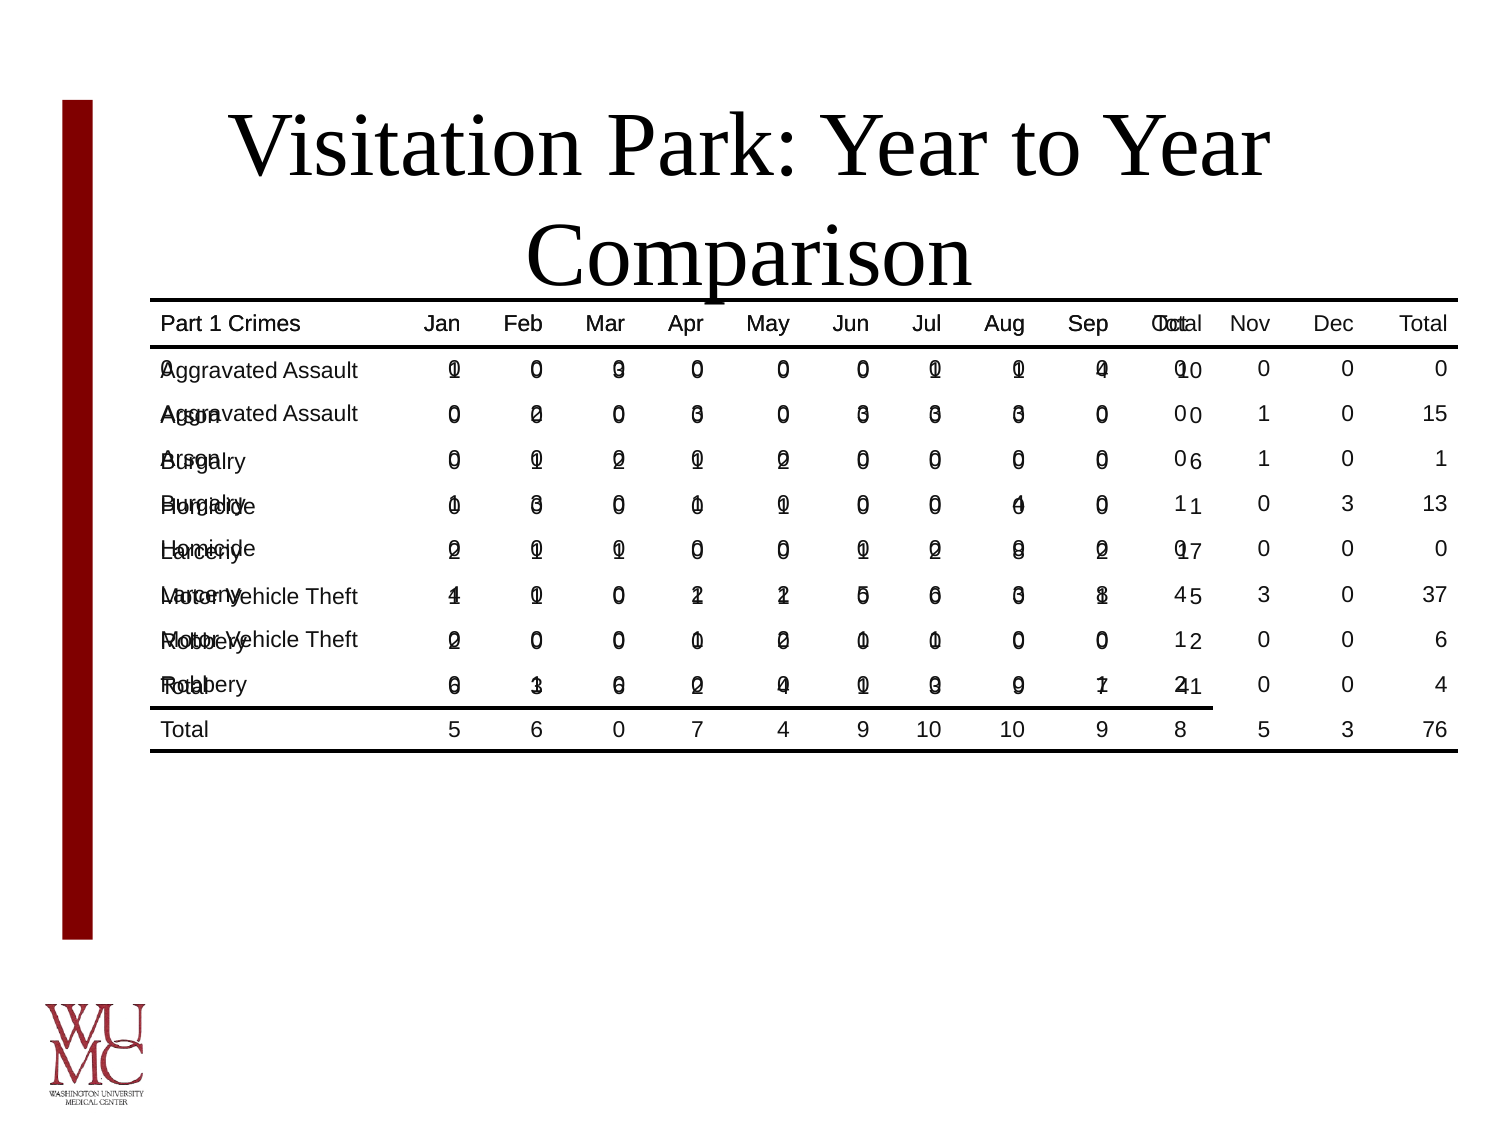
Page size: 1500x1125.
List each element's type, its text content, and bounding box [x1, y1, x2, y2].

table_cell 0 [952, 485, 1035, 528]
table_header Nov [1213, 302, 1281, 345]
table_cell 0 [1035, 395, 1119, 437]
table_cell 9 [1035, 710, 1119, 749]
table_cell 1 [391, 349, 471, 395]
table_cell 4 [714, 710, 800, 749]
table_cell 0 [880, 618, 952, 665]
table_cell 10 [1119, 349, 1213, 395]
table_cell 1 [471, 528, 553, 575]
table_cell 6 [1119, 437, 1213, 485]
table_cell 0 [952, 437, 1035, 485]
table_cell 0 [553, 710, 636, 749]
table_cell 1 [471, 575, 553, 618]
table_cell 0 [800, 437, 880, 485]
table_cell 0 [714, 618, 800, 665]
table_cell 1 [391, 575, 471, 618]
table_cell 0 [1213, 528, 1281, 570]
table_cell 0 [1281, 437, 1364, 480]
table_cell Arson [150, 395, 391, 437]
table_cell 7 [1035, 665, 1119, 706]
table_cell 0 [471, 618, 553, 665]
table_cell 9 [952, 665, 1035, 706]
table_cell Total [150, 665, 391, 706]
table_cell 0 [952, 618, 1035, 665]
table_cell 1 [714, 575, 800, 618]
table_cell 3 [1213, 570, 1281, 618]
table_cell 10 [952, 710, 1035, 749]
table_cell 0 [391, 395, 471, 437]
table_cell 0 [636, 395, 714, 437]
table_cell 76 [1364, 708, 1458, 749]
table_cell 2 [880, 528, 952, 575]
table_cell 8 [952, 528, 1035, 575]
table_cell 0 [1213, 618, 1281, 661]
table_cell 0 [800, 485, 880, 528]
table_cell 1 [800, 528, 880, 575]
table_header Dec [1281, 302, 1364, 345]
table_cell Motor Vehicle Theft [150, 575, 391, 618]
table_cell 0 [471, 395, 553, 437]
table_cell 6 [391, 665, 471, 706]
table_cell 0 [952, 575, 1035, 618]
table_cell 0 [800, 349, 880, 395]
table_header Aug [952, 302, 1035, 345]
table_cell 1 [800, 665, 880, 706]
table_cell 1 [714, 485, 800, 528]
table_cell 4 [1035, 349, 1119, 395]
table_cell 0 [800, 618, 880, 665]
table_cell 1 [636, 575, 714, 618]
table_cell 10 [880, 710, 952, 749]
table_cell 1 [1213, 390, 1281, 437]
table_cell 2 [1035, 528, 1119, 575]
table_cell 6 [553, 665, 636, 706]
table_cell 0 [553, 618, 636, 665]
table_cell 0 [714, 528, 800, 575]
table_cell 0 [1035, 437, 1119, 485]
table_cell 0 [391, 485, 471, 528]
table_cell 0 [636, 485, 714, 528]
table_cell 3 [1281, 708, 1364, 749]
table_cell 3 [471, 665, 553, 706]
table_cell 0 [952, 395, 1035, 437]
table_cell 0 [553, 485, 636, 528]
table_header Part 1 Crimes [150, 302, 391, 345]
table_cell 13 [1364, 480, 1458, 528]
table_cell 15 [1364, 390, 1458, 437]
table_cell 0 [471, 485, 553, 528]
table_cell 0 [553, 395, 636, 437]
table_cell 0 [1213, 661, 1281, 708]
table_cell 0 [880, 575, 952, 618]
table_cell 0 [636, 618, 714, 665]
table_cell Aggravated Assault [150, 349, 391, 395]
table_cell 0 [1035, 485, 1119, 528]
title Visitation Park: Year to Year Comparison [112, 99, 1388, 288]
picture [41, 996, 156, 1113]
table_cell 5 [1119, 575, 1213, 618]
table_cell 1 [880, 349, 952, 395]
table_cell 0 [714, 395, 800, 437]
table_cell 0 [1364, 528, 1458, 570]
table_cell 0 [1213, 480, 1281, 528]
table_cell 3 [1281, 480, 1364, 528]
table_cell 0 [880, 437, 952, 485]
table_cell 2 [636, 665, 714, 706]
table_cell 0 [800, 395, 880, 437]
table_header Total [1119, 302, 1213, 345]
table_cell 1 [1364, 437, 1458, 480]
table_cell 41 [1119, 665, 1213, 706]
table_cell 3 [553, 349, 636, 395]
table_cell 0 [1035, 618, 1119, 665]
table_header Apr [636, 302, 714, 345]
table_cell 0 [1281, 390, 1364, 437]
table_cell Larceny [150, 528, 391, 575]
table_cell 0 [714, 349, 800, 395]
table_cell 0 [1281, 349, 1364, 390]
table_cell 0 [471, 349, 553, 395]
table_header Sep [1035, 302, 1119, 345]
table_cell 6 [471, 710, 553, 749]
table_cell 2 [391, 618, 471, 665]
table_cell 4 [1364, 661, 1458, 708]
table_cell 0 [1281, 528, 1364, 570]
table_cell 0 [1281, 661, 1364, 708]
table_cell 2 [553, 437, 636, 485]
table_cell 5 [391, 710, 471, 749]
table_header Jul [880, 302, 952, 345]
table_cell 2 [1119, 618, 1213, 665]
table_cell 1 [1119, 485, 1213, 528]
table_cell 0 [1281, 618, 1364, 661]
table_cell 1 [1035, 575, 1119, 618]
table_cell Burgalry [150, 437, 391, 485]
table_cell 1 [1213, 437, 1281, 480]
table_cell 0 [880, 485, 952, 528]
table_cell 0 [1281, 570, 1364, 618]
table_header Feb [471, 302, 553, 345]
table_header Mar [553, 302, 636, 345]
table_cell 1 [952, 349, 1035, 395]
table_cell 1 [636, 437, 714, 485]
table_cell Homicide [150, 485, 391, 528]
table_cell 0 [1119, 395, 1213, 437]
table_cell 7 [636, 710, 714, 749]
table_cell 2 [714, 437, 800, 485]
table_cell 0 [800, 575, 880, 618]
table_header Total [1364, 302, 1458, 345]
table_cell 3 [880, 665, 952, 706]
table_cell 0 [636, 528, 714, 575]
table_cell 9 [800, 710, 880, 749]
table_cell 17 [1119, 528, 1213, 575]
table_cell Total [150, 710, 391, 749]
table_cell 1 [553, 528, 636, 575]
table_cell 0 [636, 349, 714, 395]
table_cell 0 [1213, 349, 1281, 390]
table_cell 8 [1119, 710, 1197, 749]
table_cell 5 [1197, 708, 1281, 749]
table_cell 0 [880, 395, 952, 437]
table_cell 4 [714, 665, 800, 706]
table_cell Robbery [150, 618, 391, 665]
table_cell 1 [471, 437, 553, 485]
table_cell 0 [553, 575, 636, 618]
table_cell 0 [1364, 349, 1458, 390]
table_cell 0 [391, 437, 471, 485]
table_cell 6 [1364, 618, 1458, 661]
table_header Jan [391, 302, 471, 345]
table_header May [714, 302, 800, 345]
table_cell 37 [1364, 570, 1458, 618]
table_header Jun [800, 302, 880, 345]
table_cell 2 [391, 528, 471, 575]
